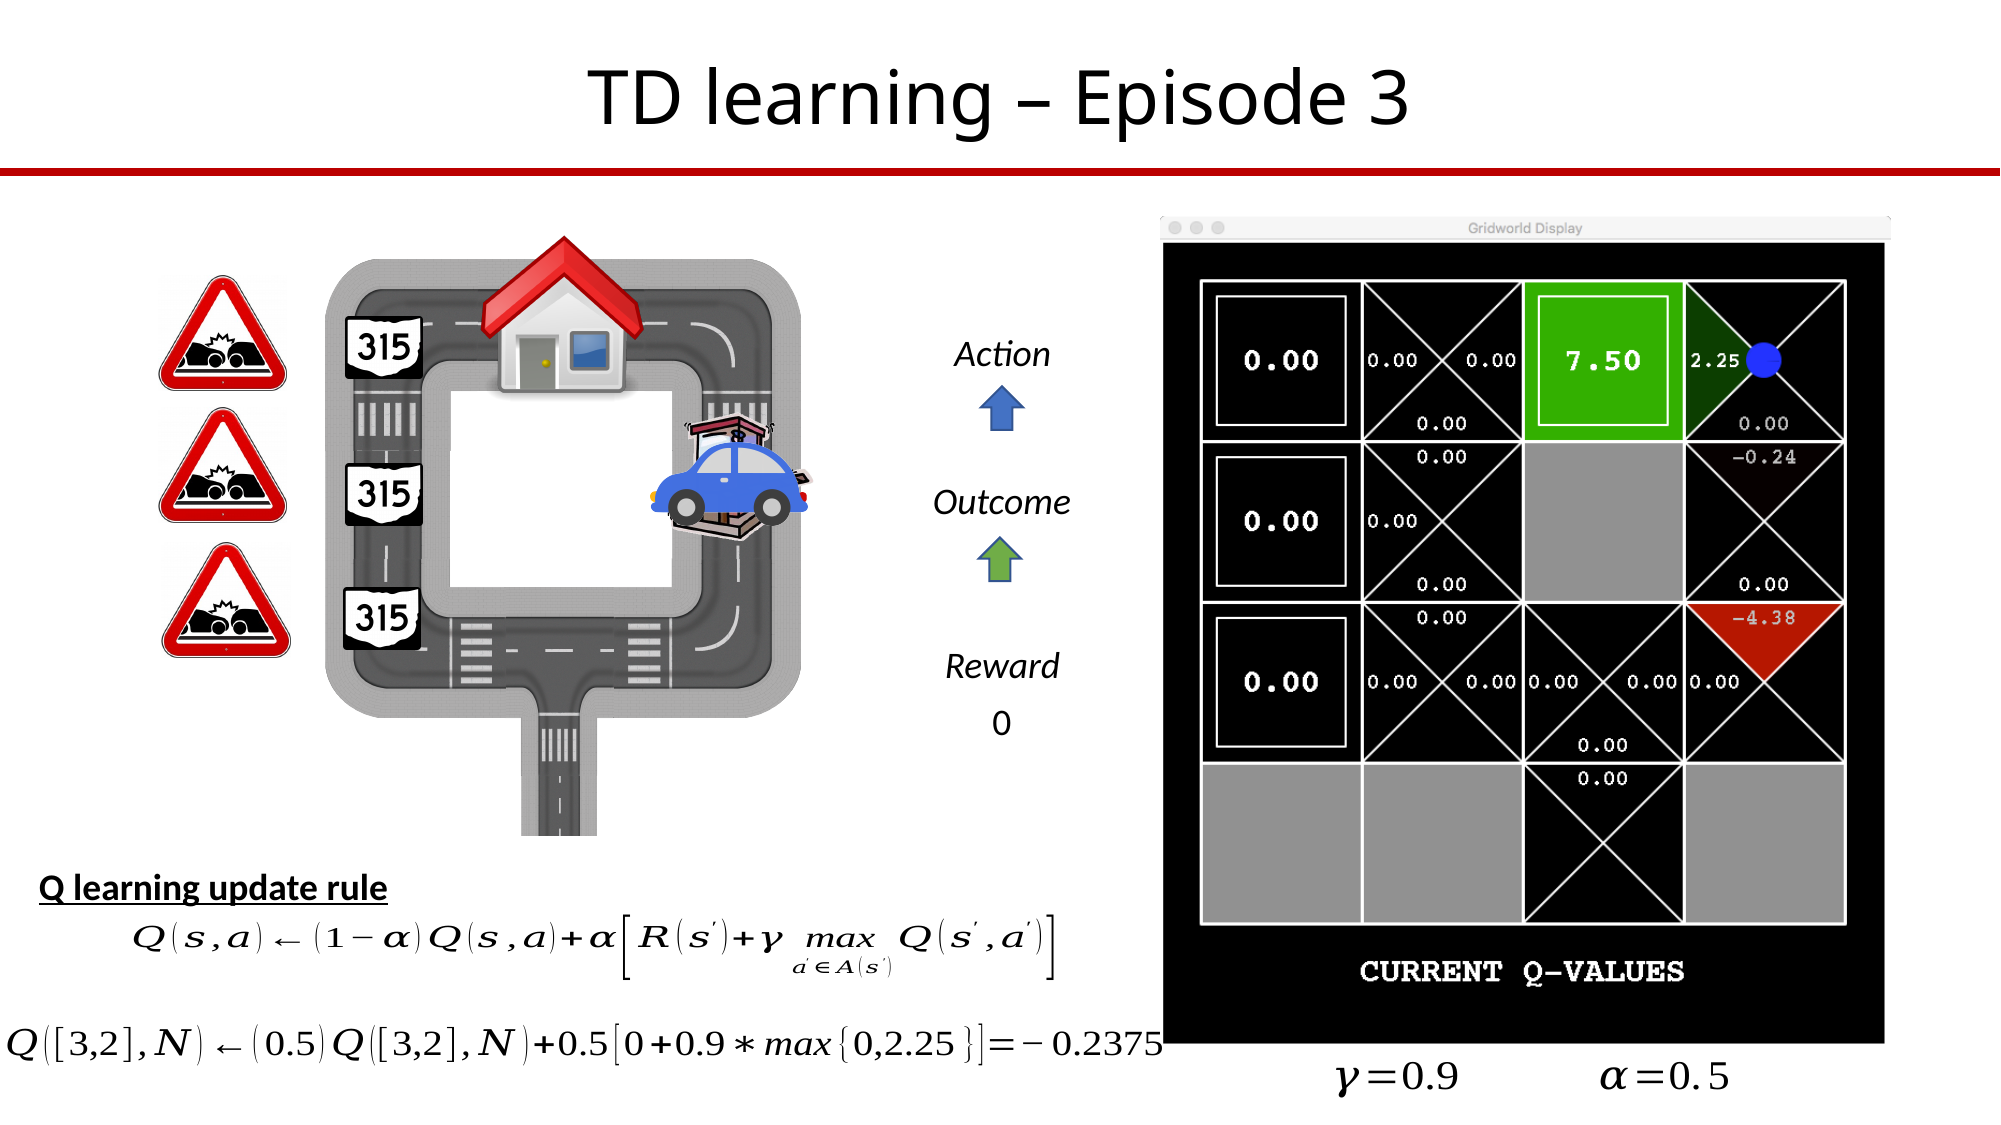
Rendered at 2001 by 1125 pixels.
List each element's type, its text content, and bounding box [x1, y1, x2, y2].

picture [161, 542, 291, 658]
picture [345, 463, 423, 526]
text_box Reward [897, 633, 1108, 694]
text_box Action [897, 321, 1108, 381]
text_box [978, 384, 1026, 431]
text_box Outcome [896, 469, 1108, 529]
picture [1160, 216, 1891, 1050]
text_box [325, 259, 801, 836]
picture [649, 391, 815, 562]
picture [345, 316, 423, 379]
text_box 0 [940, 690, 1064, 751]
text_box Q learning update rule [24, 855, 416, 915]
picture [343, 587, 421, 650]
picture [476, 230, 649, 403]
picture [157, 406, 287, 523]
text_box [976, 536, 1024, 583]
picture [158, 275, 287, 391]
title TD learning – Episode 3 [137, 50, 1863, 150]
